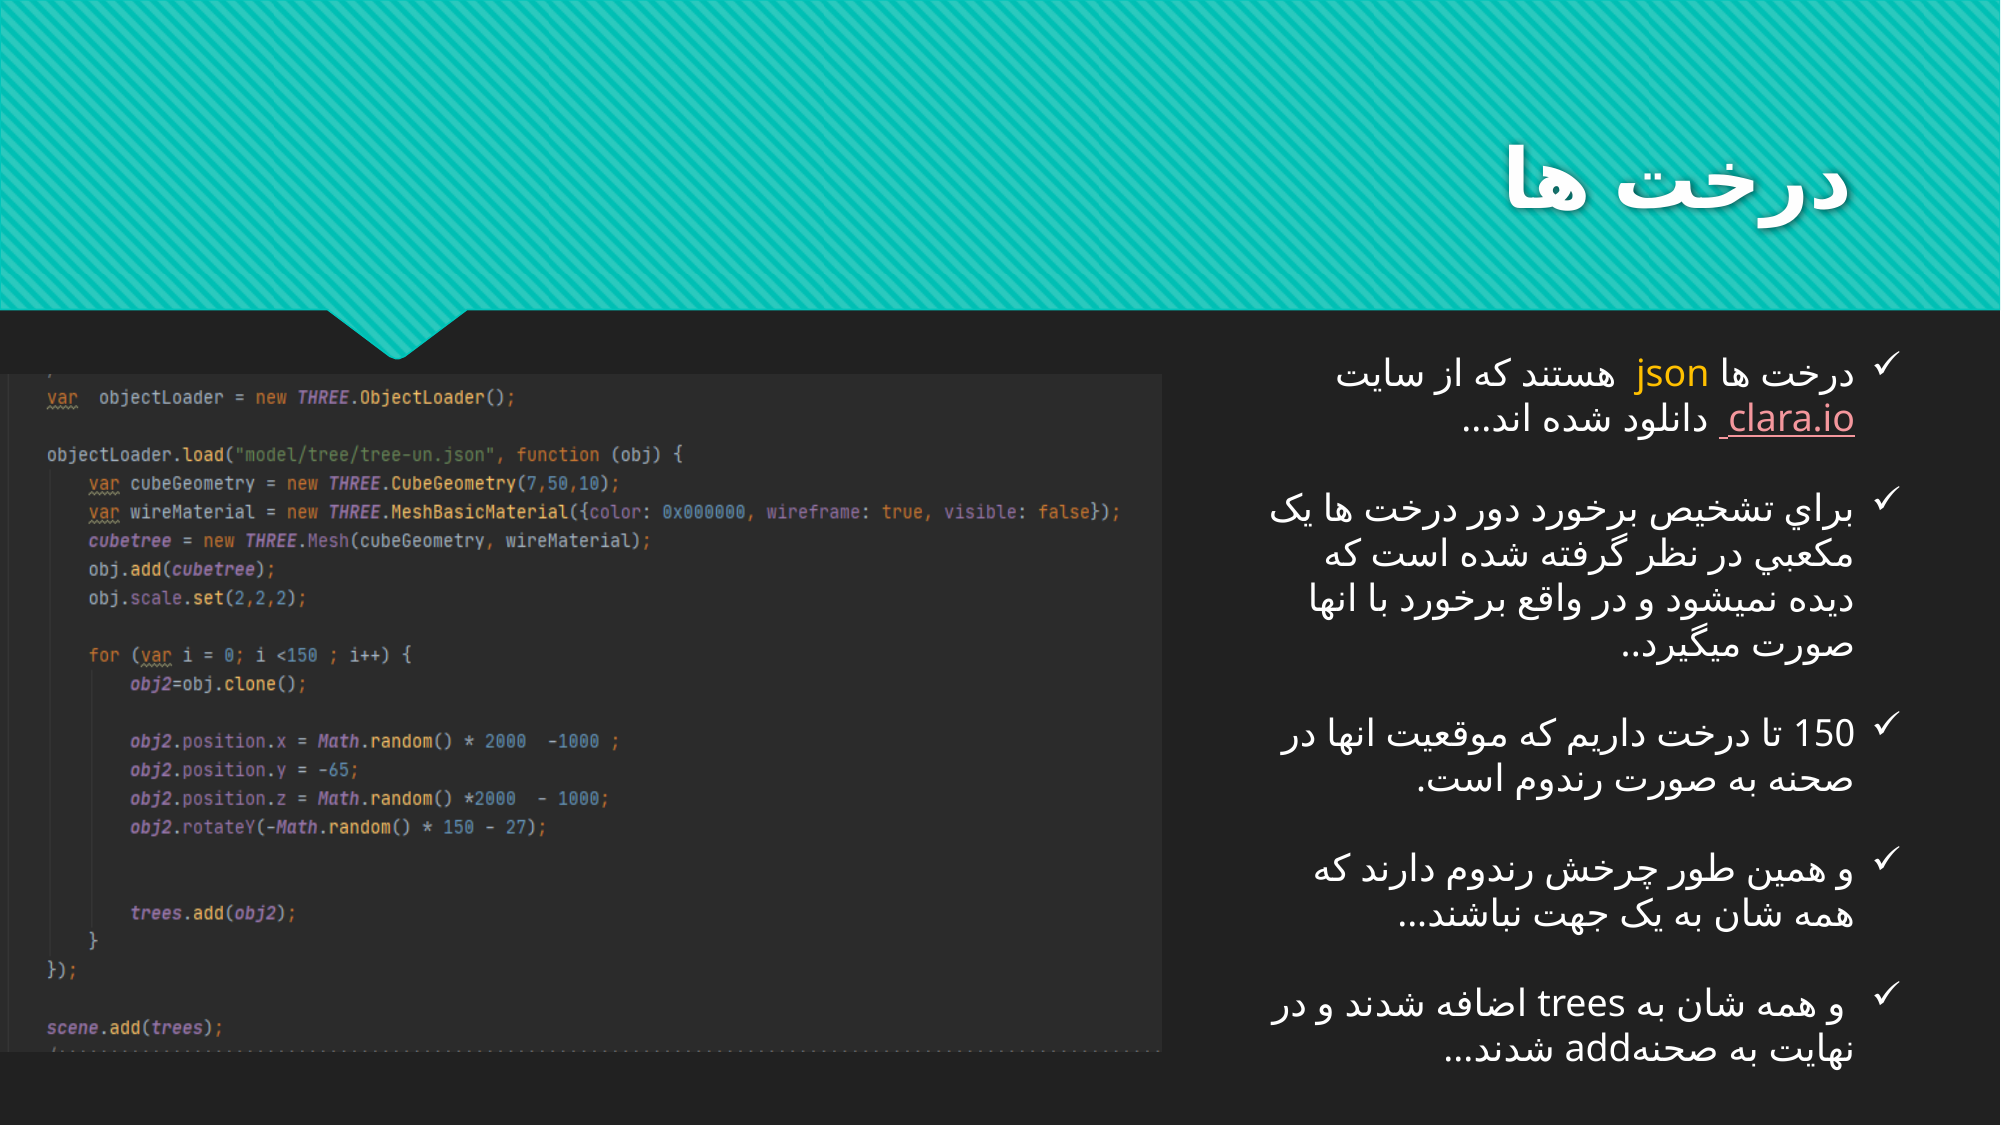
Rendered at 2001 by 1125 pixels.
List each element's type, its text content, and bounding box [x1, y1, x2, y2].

title درخت ها [132, 73, 1868, 233]
text_box درخت ها json هستند که از سايت clara.io دانلود شده اند... براي تشخيص برخورد دور درخت ها يک مکعبي در نظر گرفته شده است که ديده نميشود و در واقع برخورد با انها صورت ميگيرد.. 150 تا درخت داريم که موقعيت انها در صحنه به صورت رندوم است. و همين طور چرخش رندوم دارند که همه شان به يک جهت نباشند... و همه شان به trees اضافه شدند و در نهايت به صحنهadd شدند... [1236, 341, 1917, 1077]
picture [0, 374, 1162, 1052]
